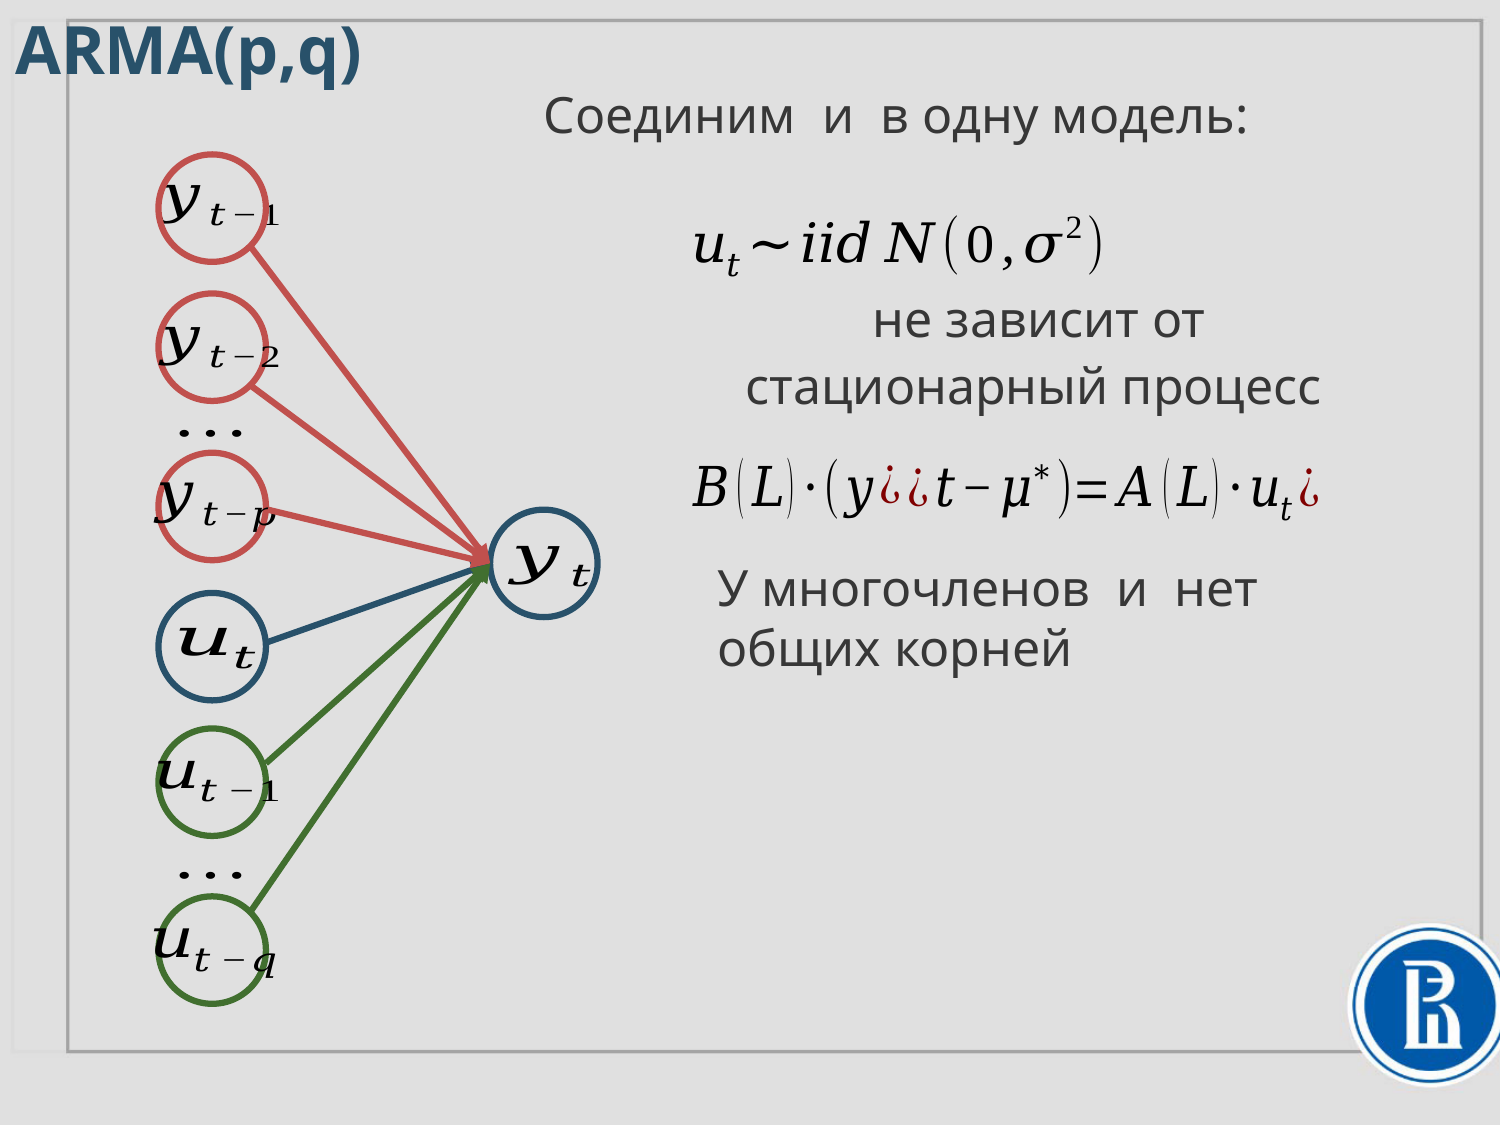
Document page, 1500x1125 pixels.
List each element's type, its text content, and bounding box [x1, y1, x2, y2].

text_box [249, 385, 491, 562]
text_box [156, 590, 244, 703]
text_box [497, 507, 600, 620]
picture [0, 96, 1500, 1125]
text_box [156, 291, 244, 404]
text_box [158, 450, 243, 563]
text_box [249, 245, 491, 384]
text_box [267, 509, 491, 561]
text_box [249, 563, 491, 913]
text_box ARMA(p,q) [0, 0, 1500, 96]
text_box [156, 485, 172, 520]
text_box [156, 152, 269, 264]
text_box [156, 726, 244, 839]
text_box [156, 894, 269, 1006]
